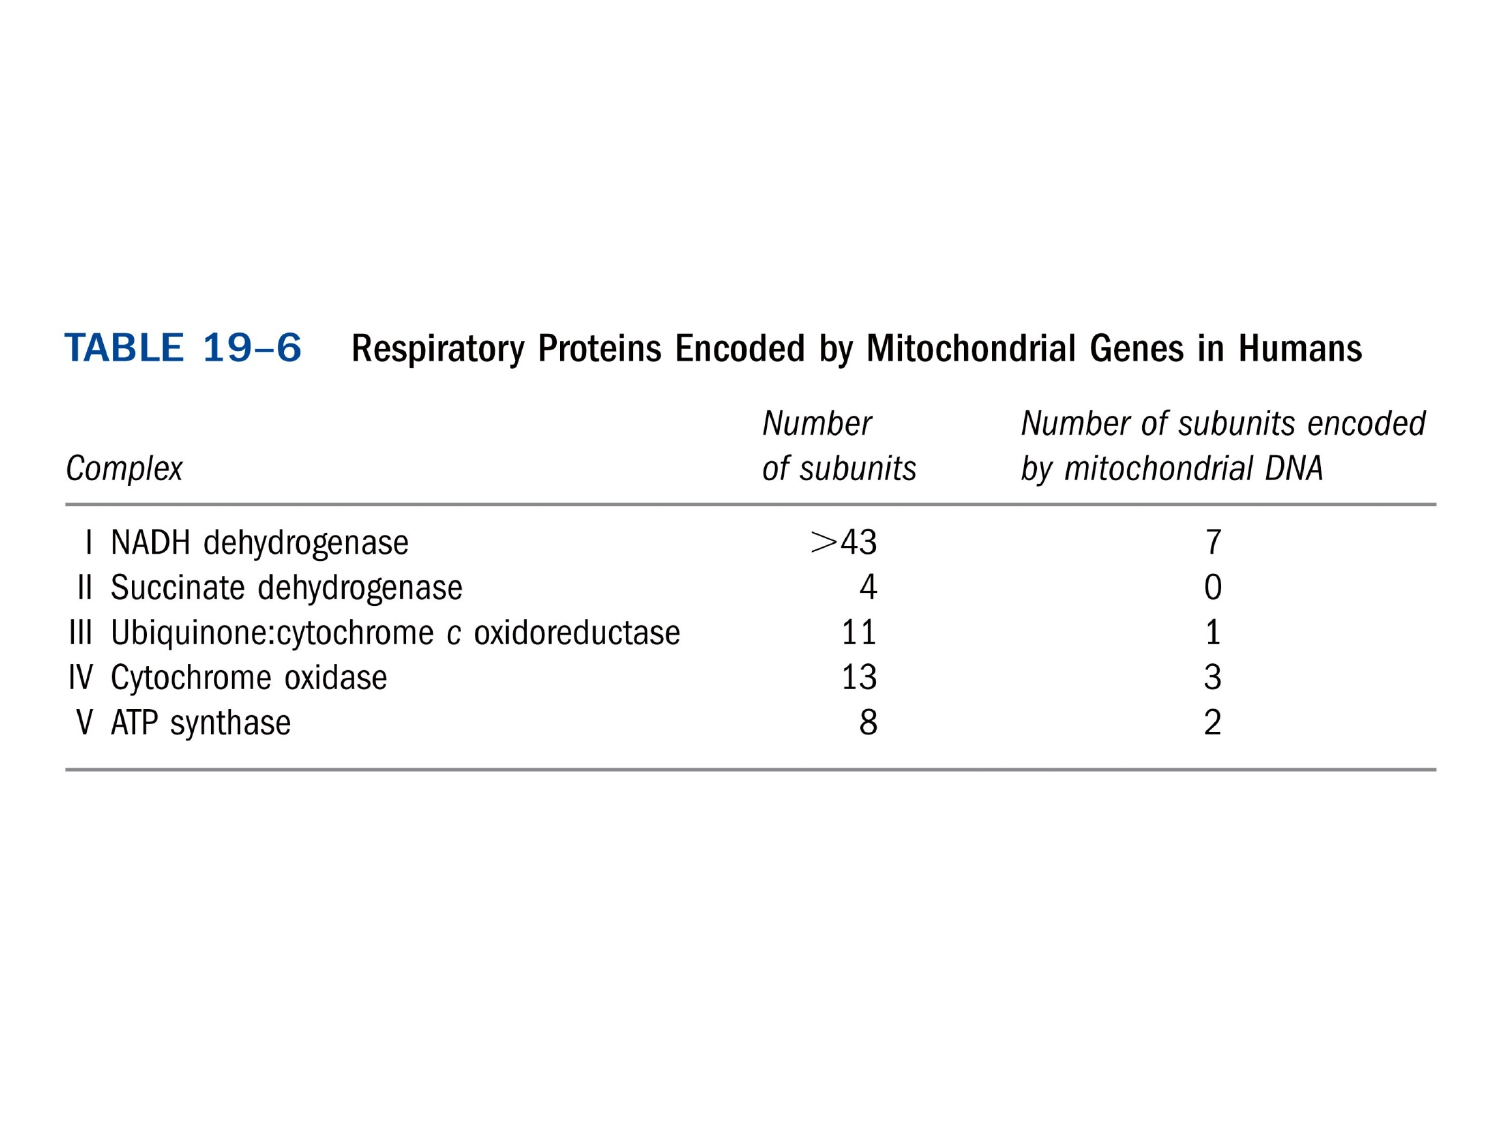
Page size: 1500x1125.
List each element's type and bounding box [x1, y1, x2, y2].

picture [49, 313, 1451, 812]
